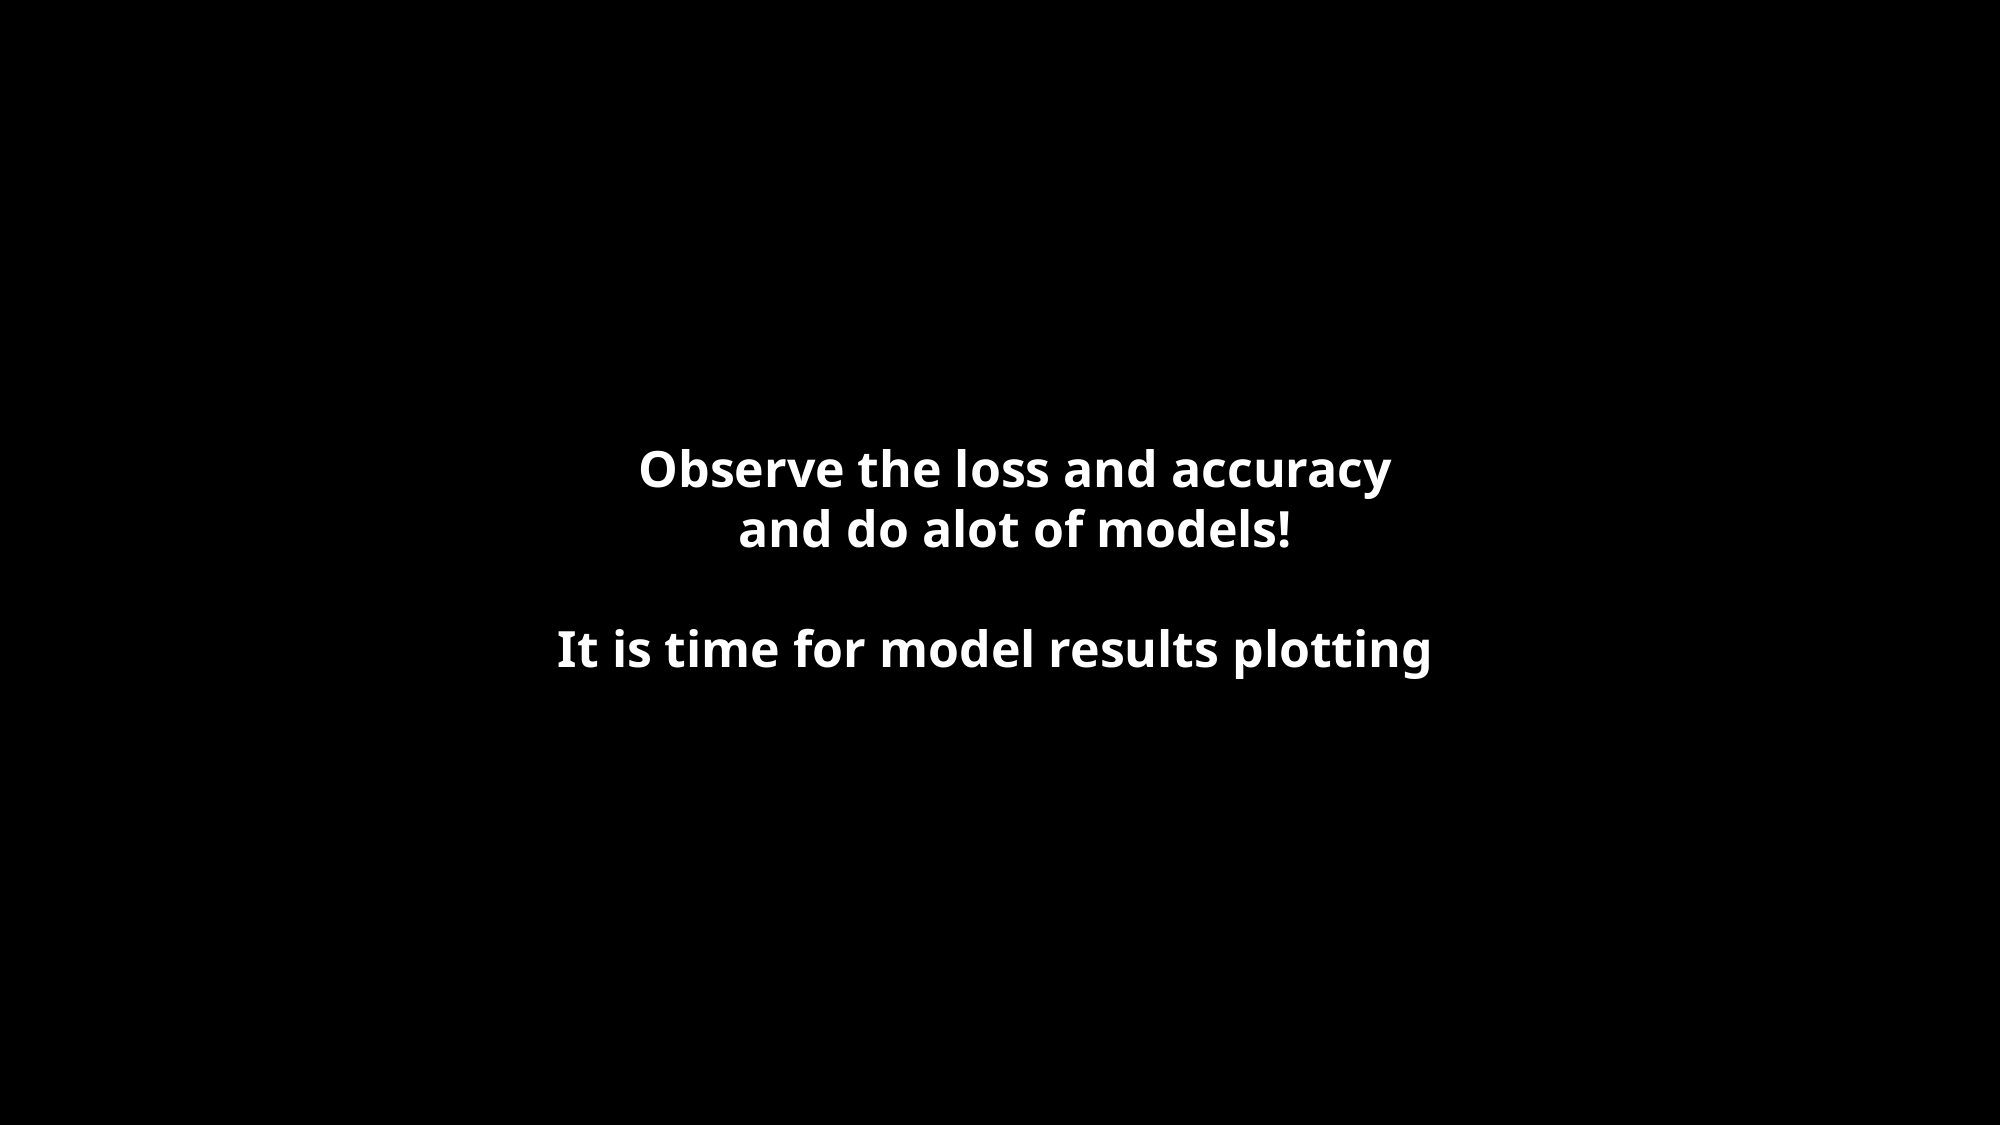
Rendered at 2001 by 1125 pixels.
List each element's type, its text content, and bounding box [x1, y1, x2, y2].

text_box Observe the loss and accuracy and do alot of models! It is time for model results plotting [543, 429, 1488, 685]
